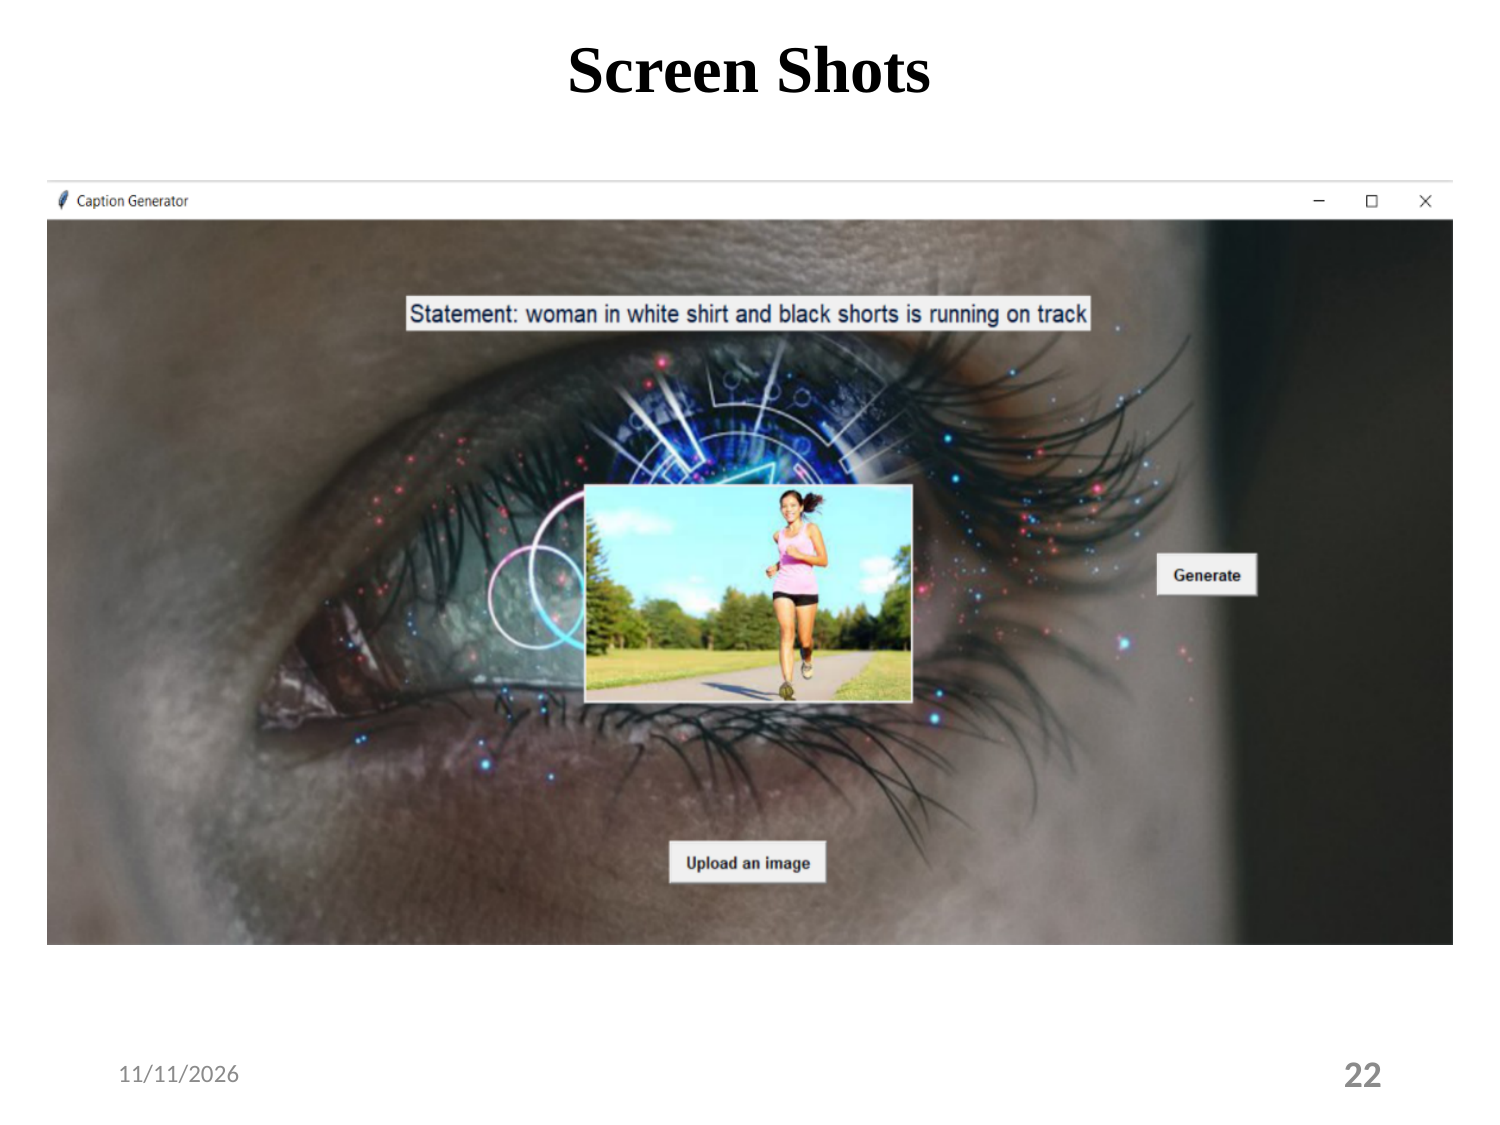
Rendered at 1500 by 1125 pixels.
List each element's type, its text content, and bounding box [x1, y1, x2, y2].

slide_number 22 [1059, 1042, 1397, 1103]
picture [47, 180, 1453, 945]
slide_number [103, 1042, 441, 1103]
title Screen Shots [103, 27, 1397, 115]
